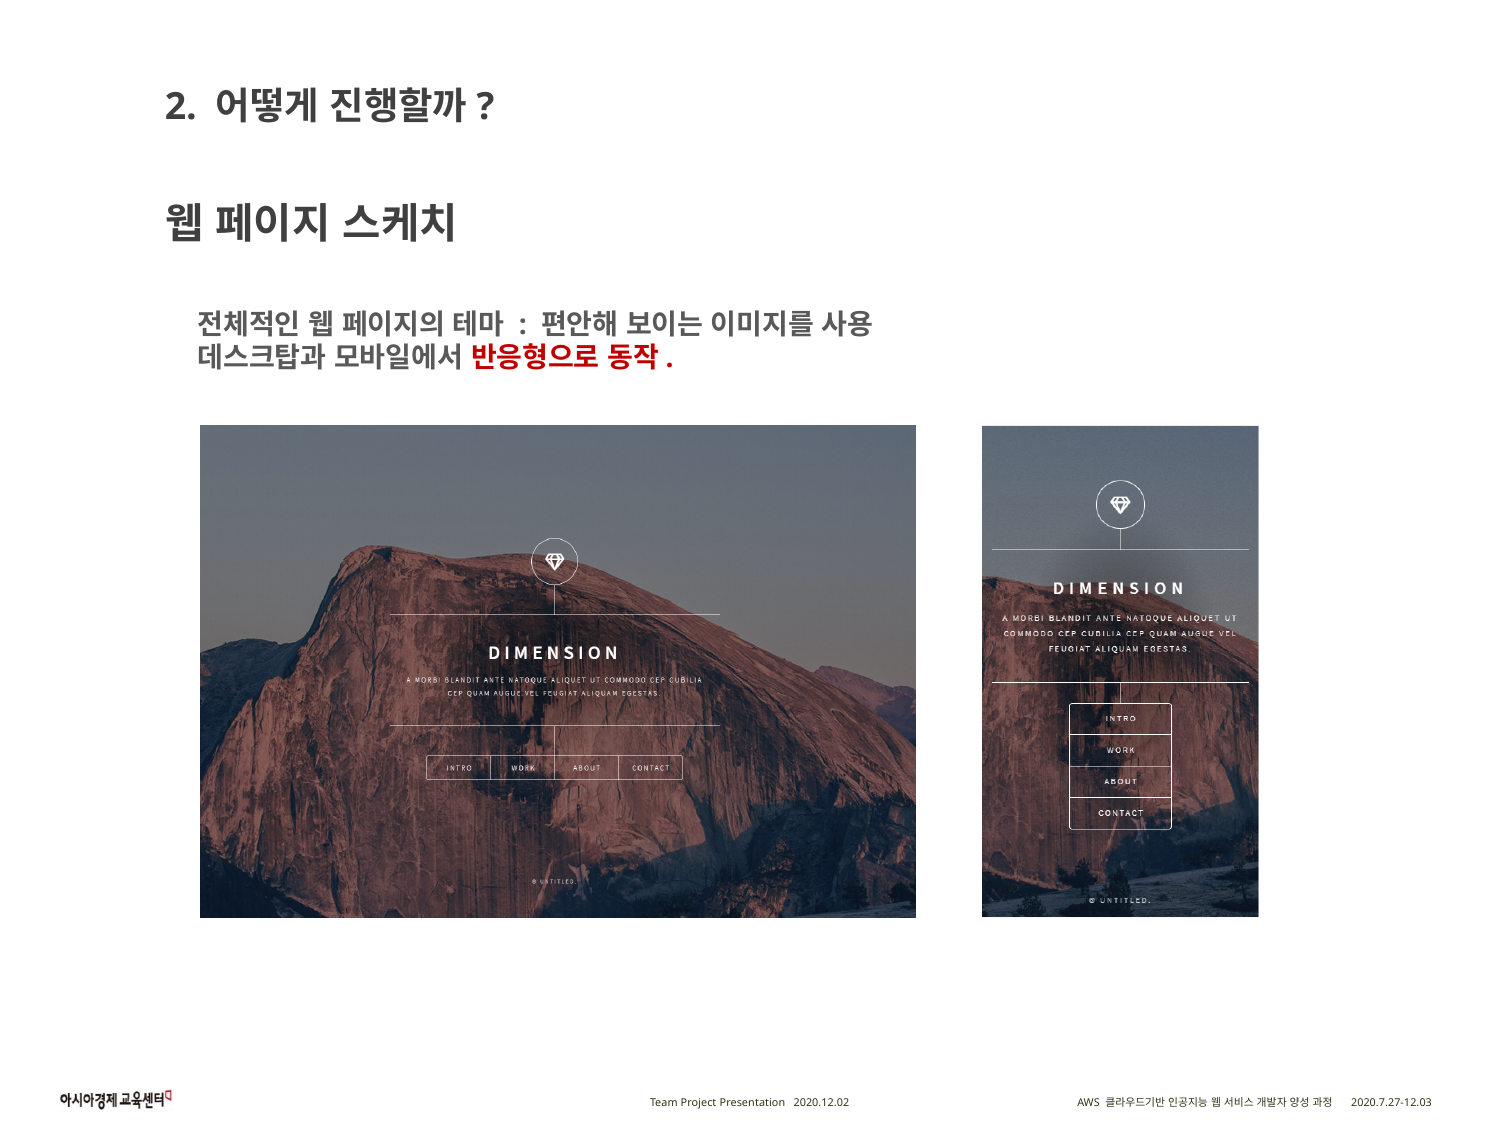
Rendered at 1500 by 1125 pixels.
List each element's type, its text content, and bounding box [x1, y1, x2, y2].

text_box 웹 페이지 스케치 [0, 189, 1500, 255]
text_box 전체적인 웹 페이지의 테마 : 편안해 보이는 이미지를 사용 데스크탑과 모바일에서 반응형으로 동작. [183, 298, 1241, 381]
picture [200, 425, 916, 918]
picture [59, 1088, 174, 1112]
picture [982, 425, 1259, 918]
text_box 2. 어떻게 진행할까? [0, 51, 1500, 134]
